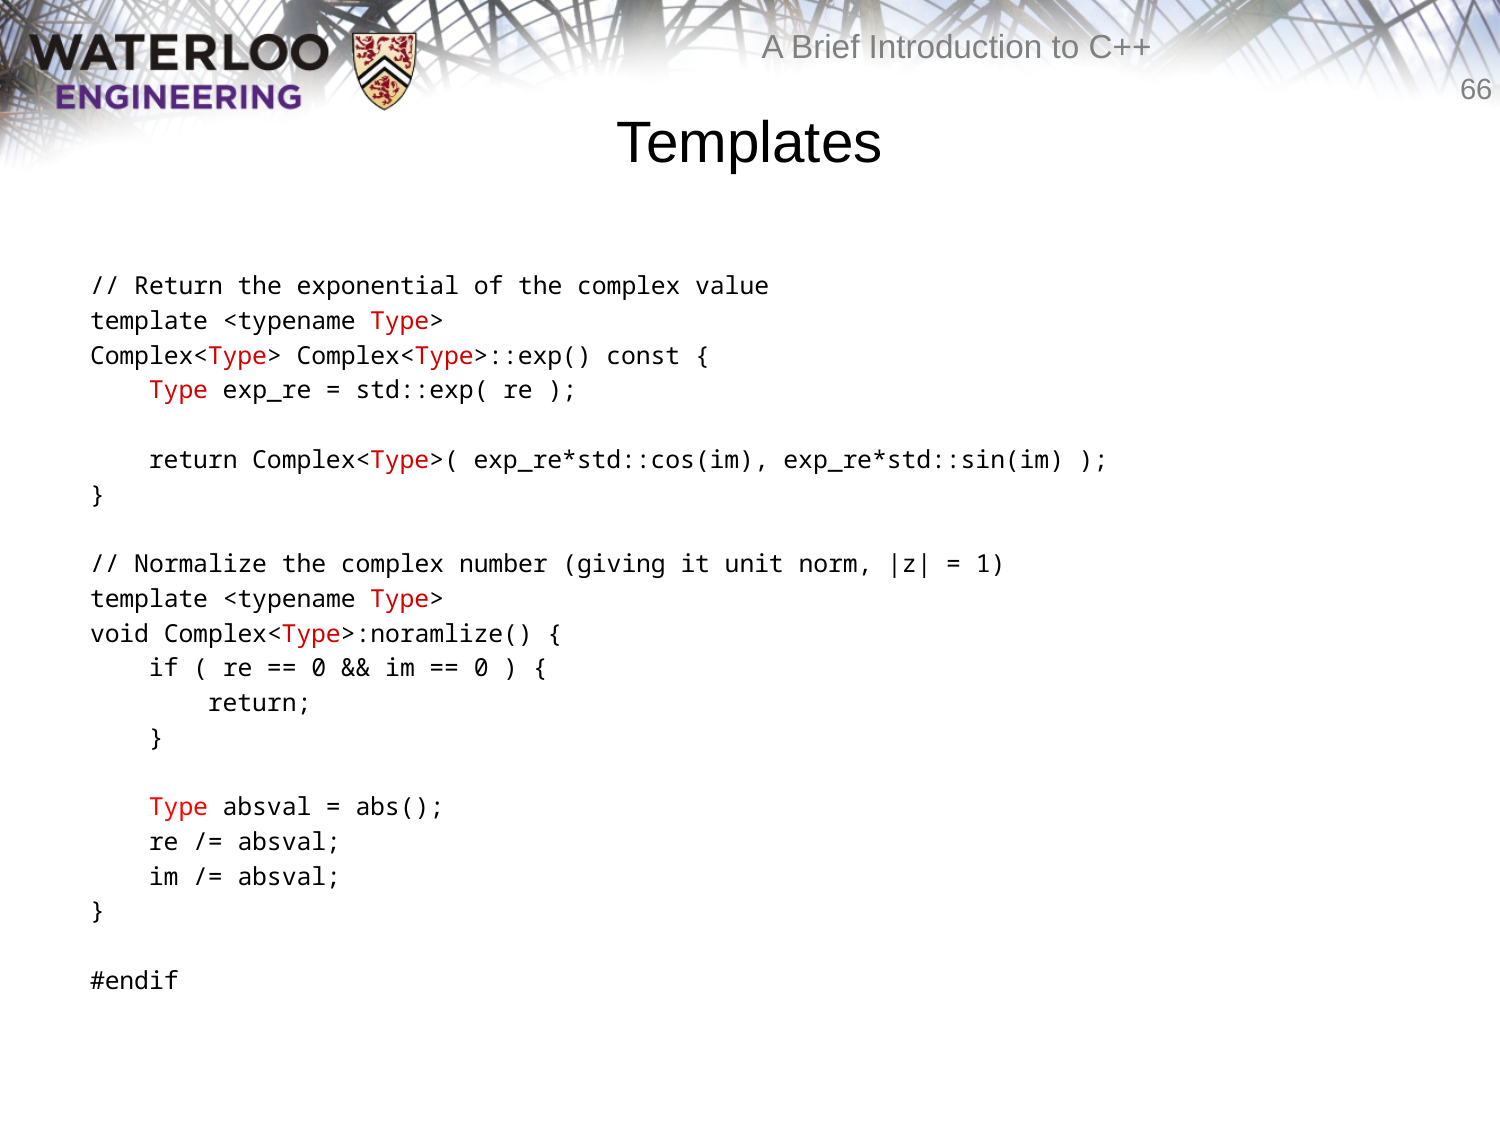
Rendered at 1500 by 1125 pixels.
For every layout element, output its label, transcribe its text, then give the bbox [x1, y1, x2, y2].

list // Return the exponential of the complex value template <typename Type> Complex<Type> Complex<Type>::exp() const { Type exp_re = std::exp( re ); return Complex<Type>( exp_re*std::cos(im), exp_re*std::sin(im) ); } // Normalize the complex number (giving it unit norm, |z| = 1) template <typename Type> void Complex<Type>:noramlize() { if ( re == 0 && im == 0 ) { return; } Type absval = abs(); re /= absval; im /= absval; } #endif [74, 262, 1426, 1006]
title Templates [74, 44, 1426, 233]
picture [0, 0, 1500, 1125]
